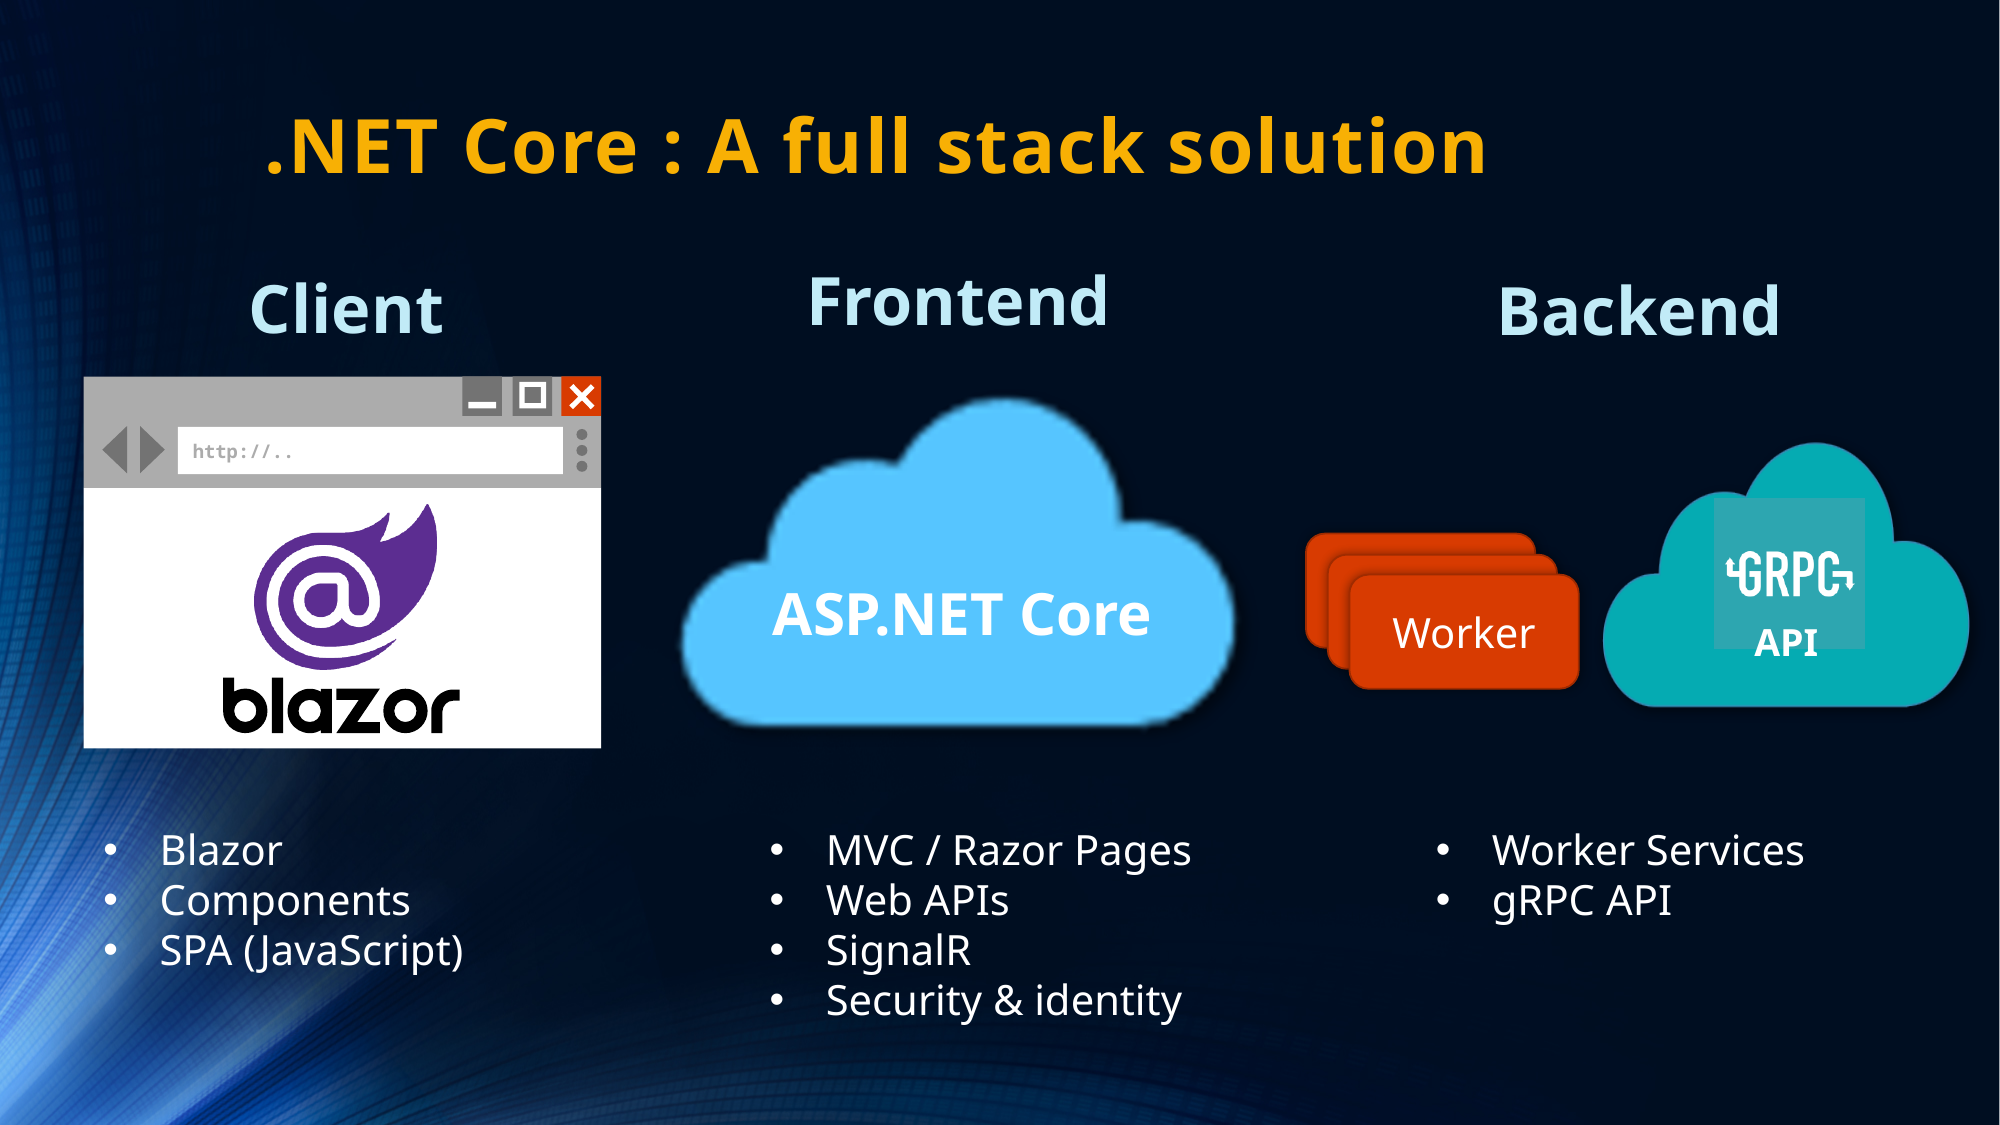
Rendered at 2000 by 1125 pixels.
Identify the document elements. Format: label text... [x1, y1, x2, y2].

title .NET Core : A full stack solution [249, 62, 1750, 288]
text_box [1578, 312, 1994, 838]
text_box Backend [1496, 268, 1783, 349]
text_box Blazor Components SPA (JavaScript) [103, 823, 564, 974]
text_box Worker Services gRPC API [1435, 823, 1897, 924]
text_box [1305, 533, 1578, 689]
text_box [223, 495, 460, 734]
text_box MVC / Razor Pages Web APIs SignalR Security & identity [769, 907, 1230, 1024]
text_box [83, 376, 602, 749]
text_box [644, 236, 1273, 889]
text_box Client [248, 266, 445, 347]
picture [0, 0, 2000, 1125]
